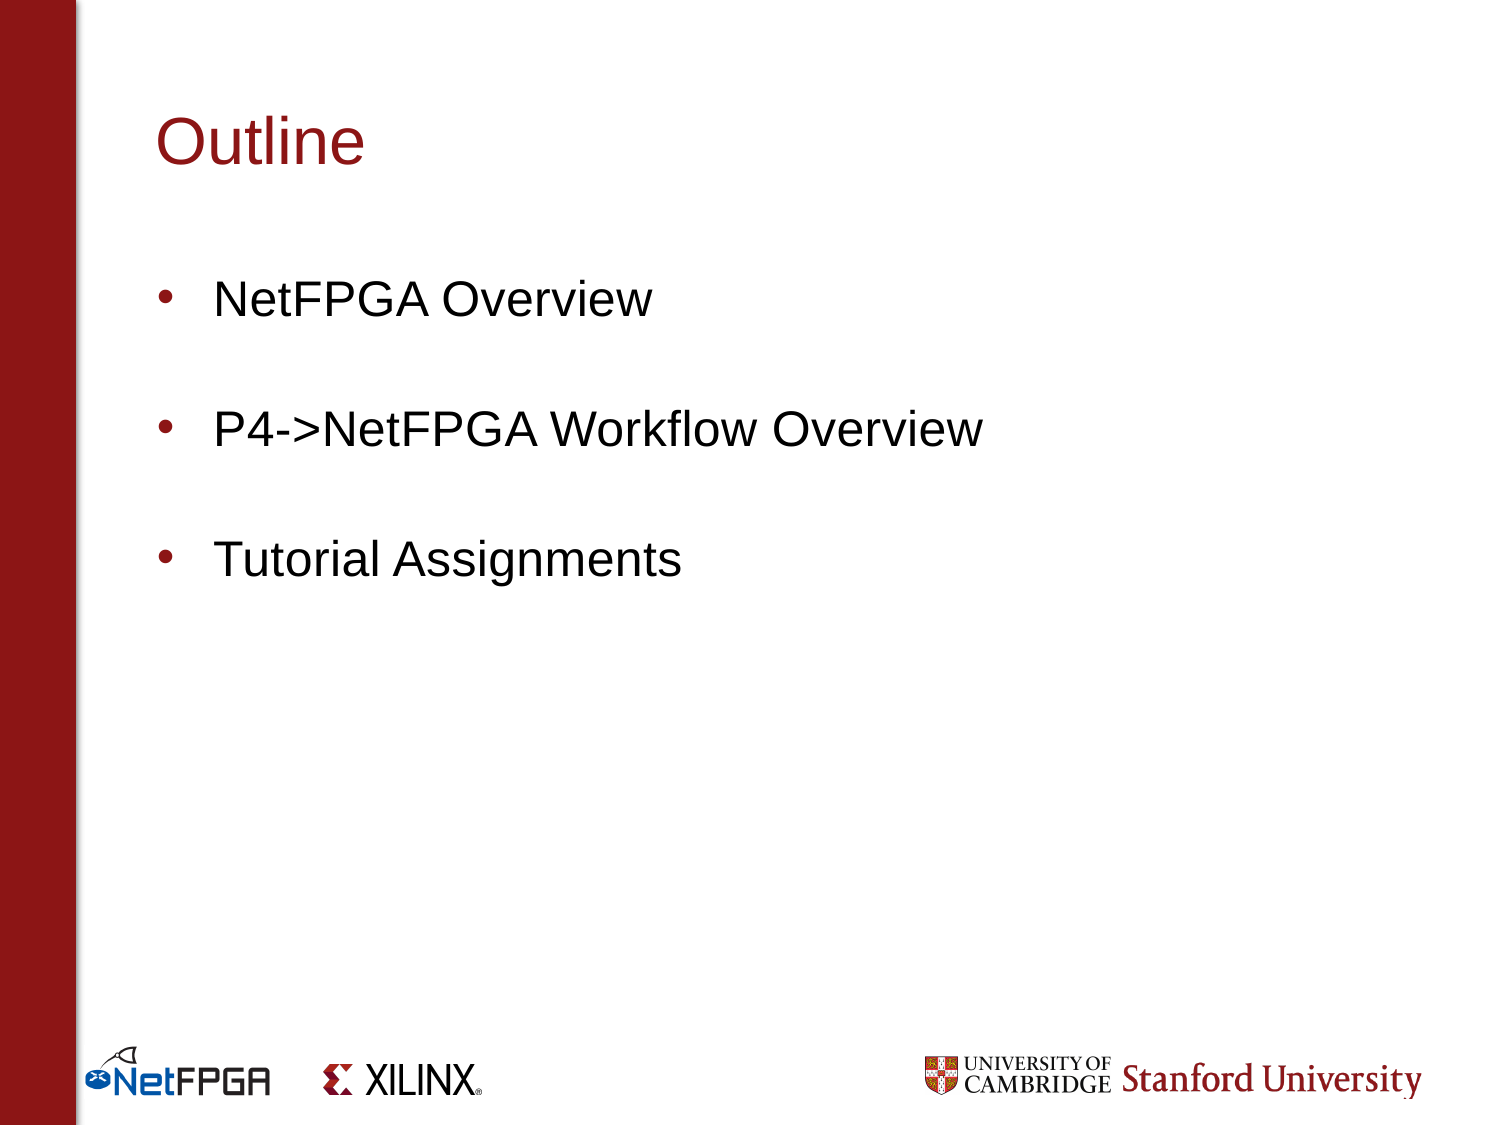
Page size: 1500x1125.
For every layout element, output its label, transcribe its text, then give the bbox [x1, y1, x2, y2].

picture [925, 1056, 1111, 1095]
list NetFPGA Overview P4->NetFPGA Workflow Overview Tutorial Assignments [156, 198, 1421, 1021]
picture [323, 1064, 482, 1095]
title Outline [155, 78, 1420, 186]
picture [84, 1045, 273, 1099]
